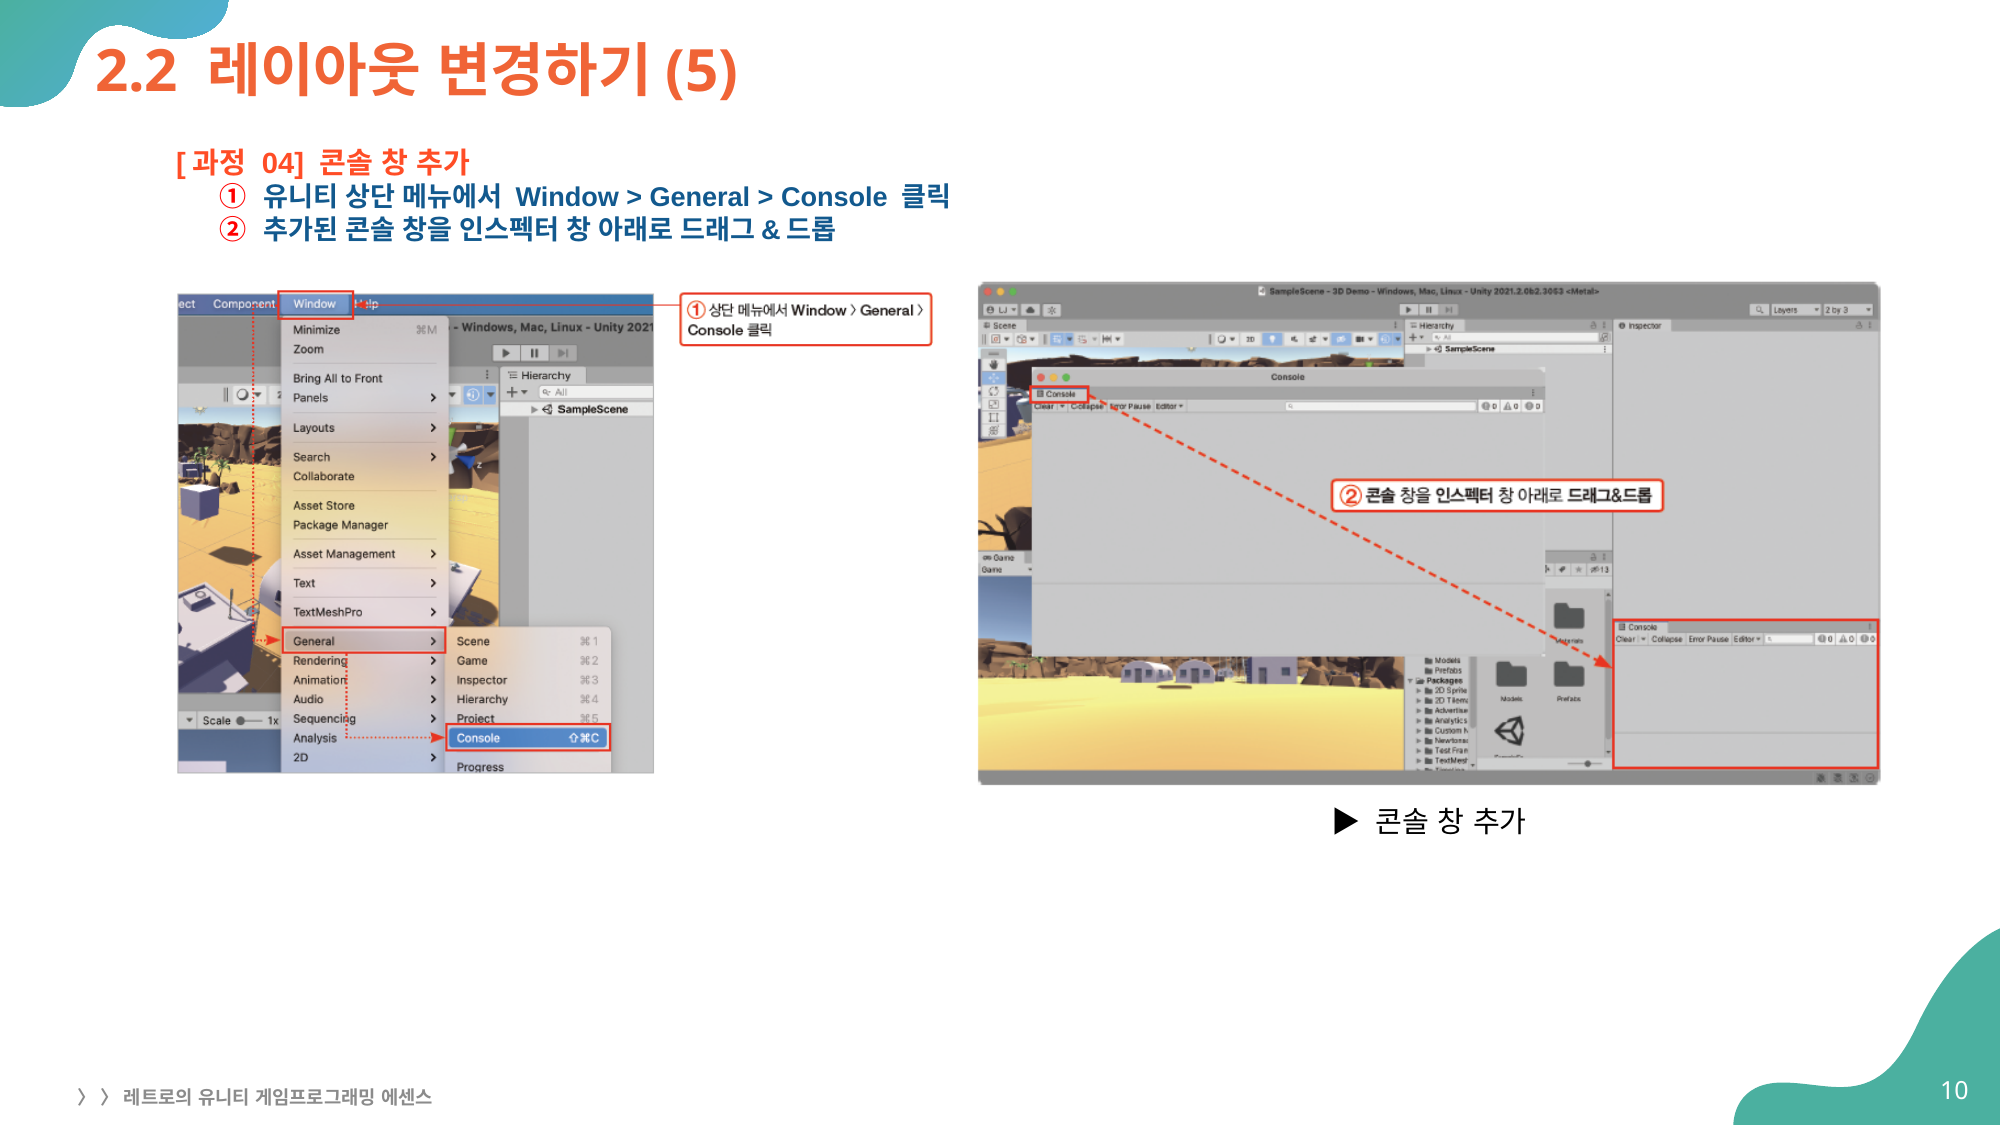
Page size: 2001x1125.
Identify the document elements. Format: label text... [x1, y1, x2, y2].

footer 〉 〉 레트로의 유니티 게임프로그래밍 에센스 [63, 1085, 738, 1109]
text_box ▶ 콘솔 창 추가 [1163, 795, 1695, 846]
title 2.2 레이아웃 변경하기(5) [79, 17, 1931, 128]
picture [173, 287, 944, 779]
picture [973, 278, 1886, 793]
text_box [과정 04] 콘솔 창 추가 유니티 상단 메뉴에서 Window > General > Console 클릭 추가된 콘솔 창을 인스펙터 창 아래로 드래그&드롭 [161, 137, 1038, 252]
slide_number 10 [1917, 1061, 1984, 1122]
